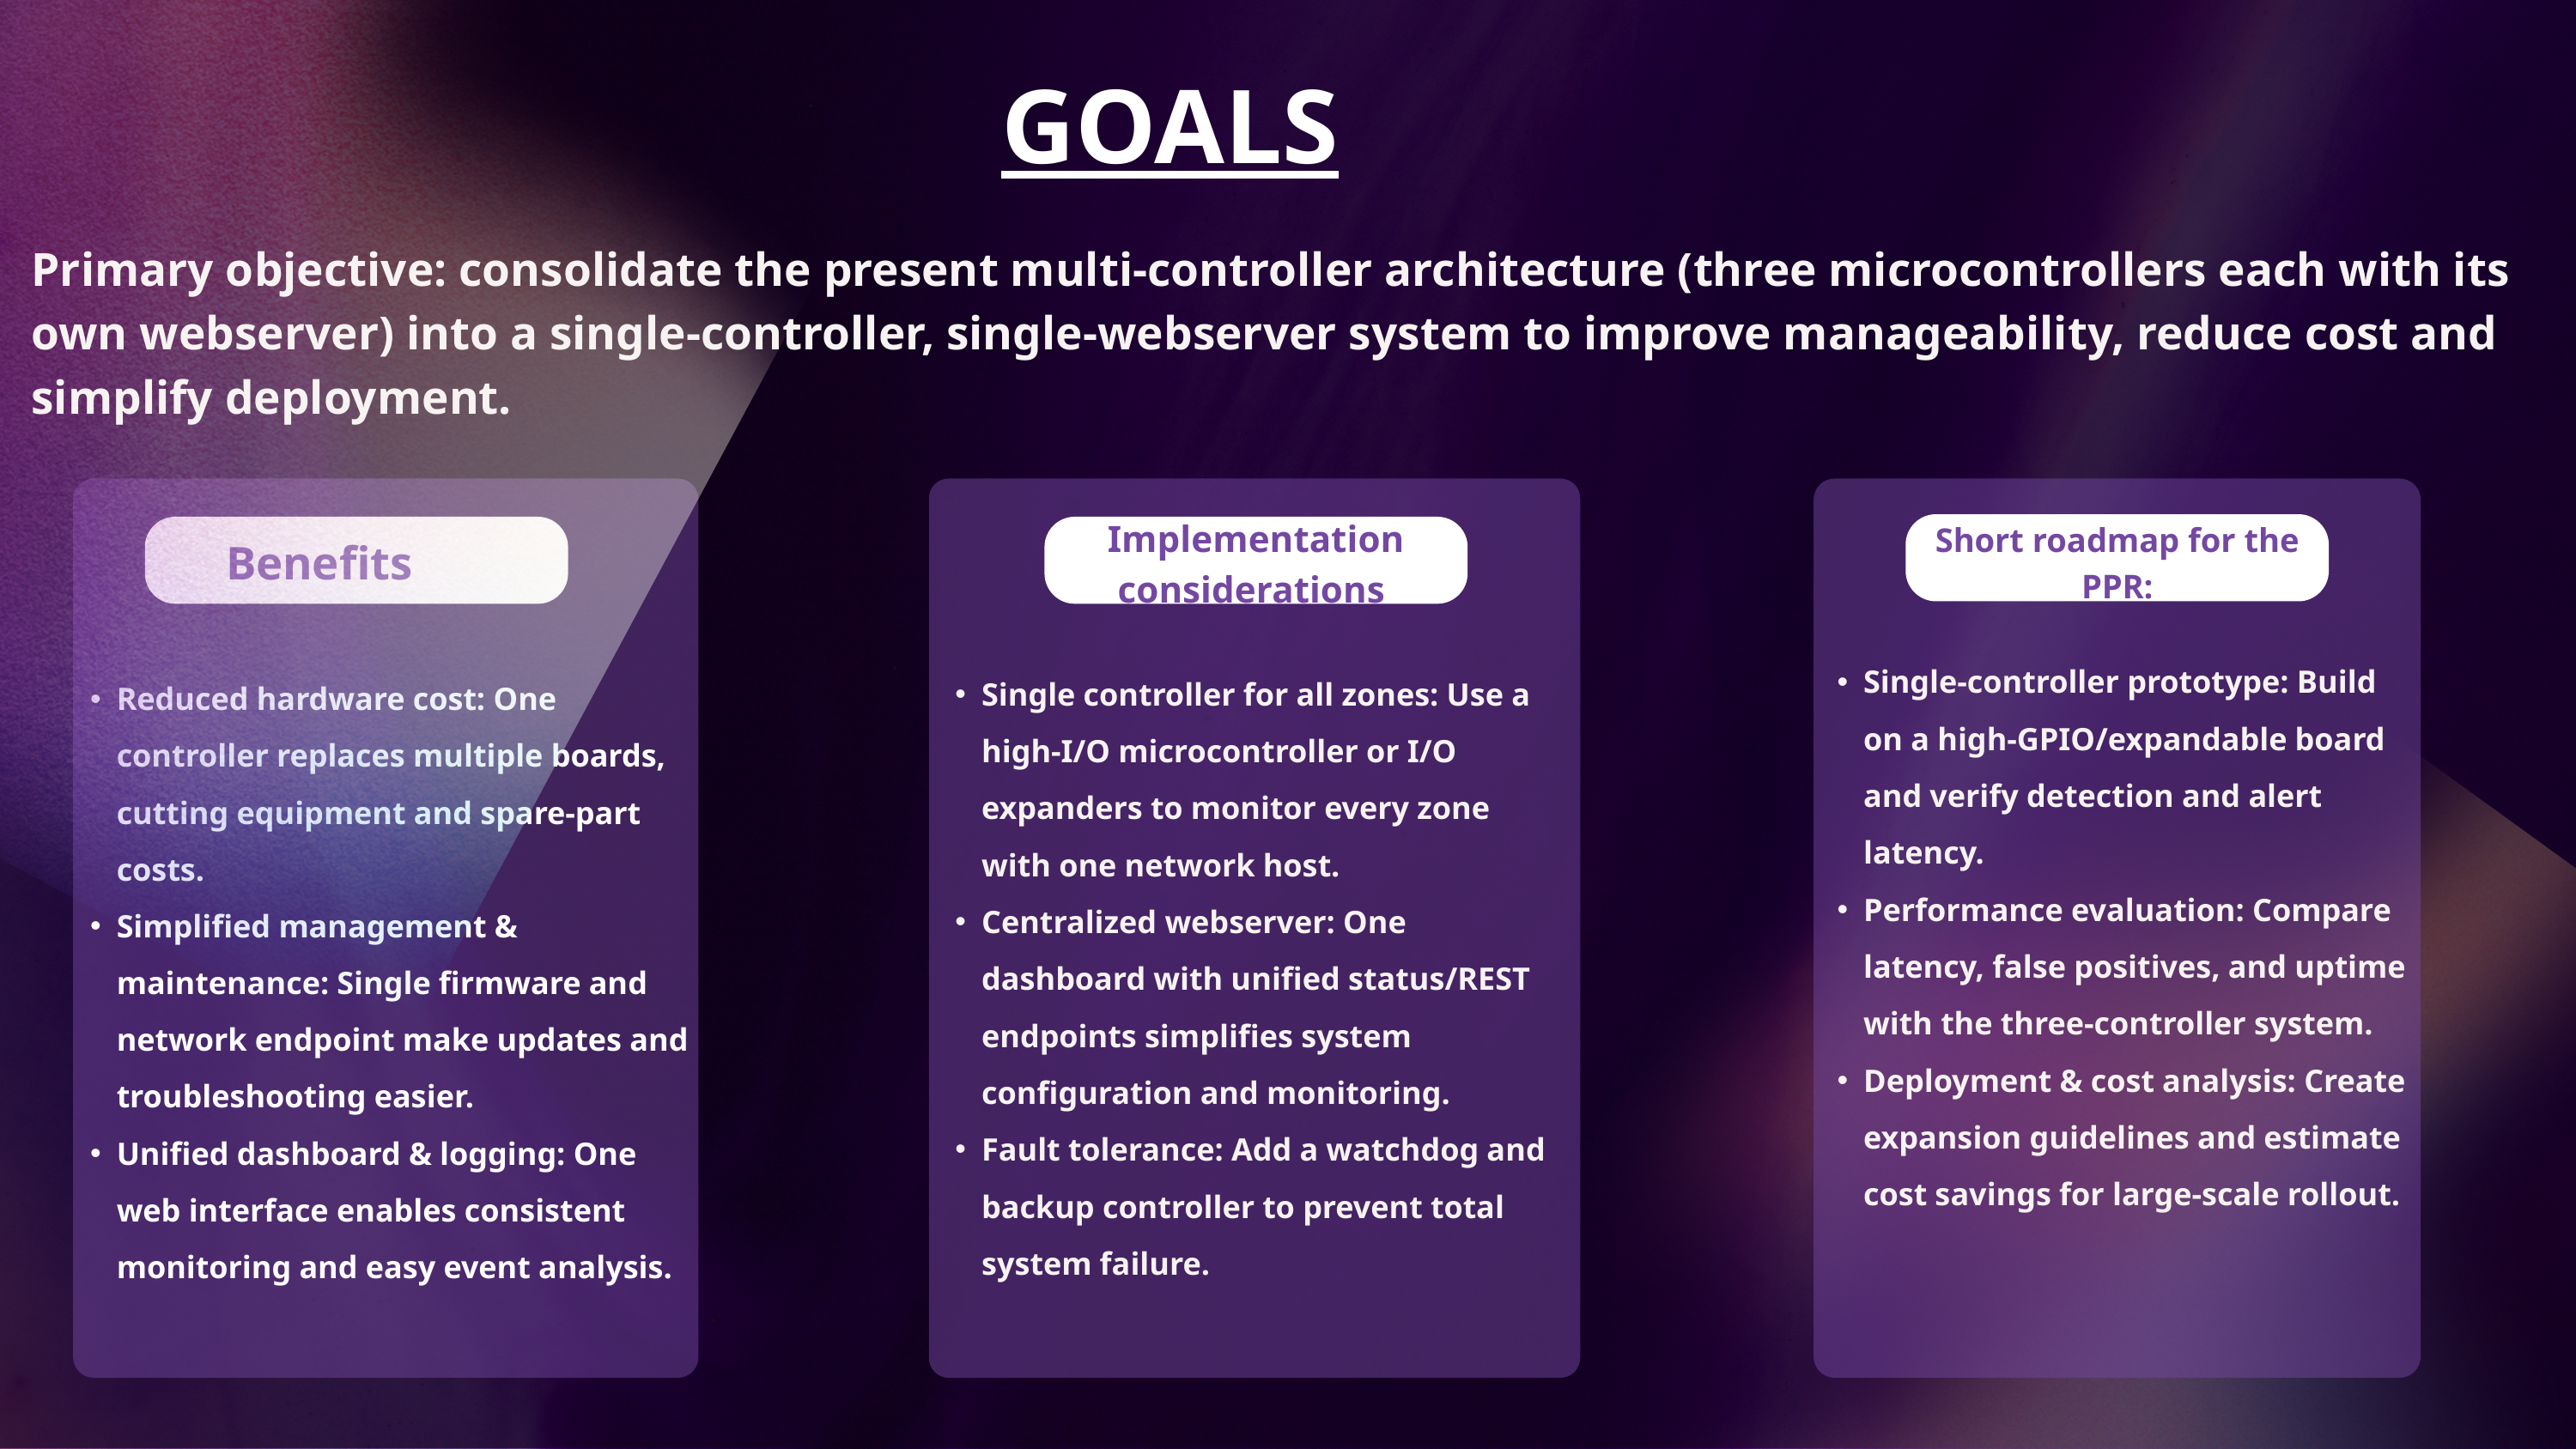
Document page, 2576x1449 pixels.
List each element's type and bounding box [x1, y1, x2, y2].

text_box [144, 516, 568, 604]
text_box [1813, 478, 2421, 1379]
text_box [0, 0, 2576, 1449]
text_box [1044, 516, 1468, 604]
text_box [928, 478, 1581, 1379]
text_box [72, 478, 699, 1379]
text_box [1905, 513, 2330, 602]
